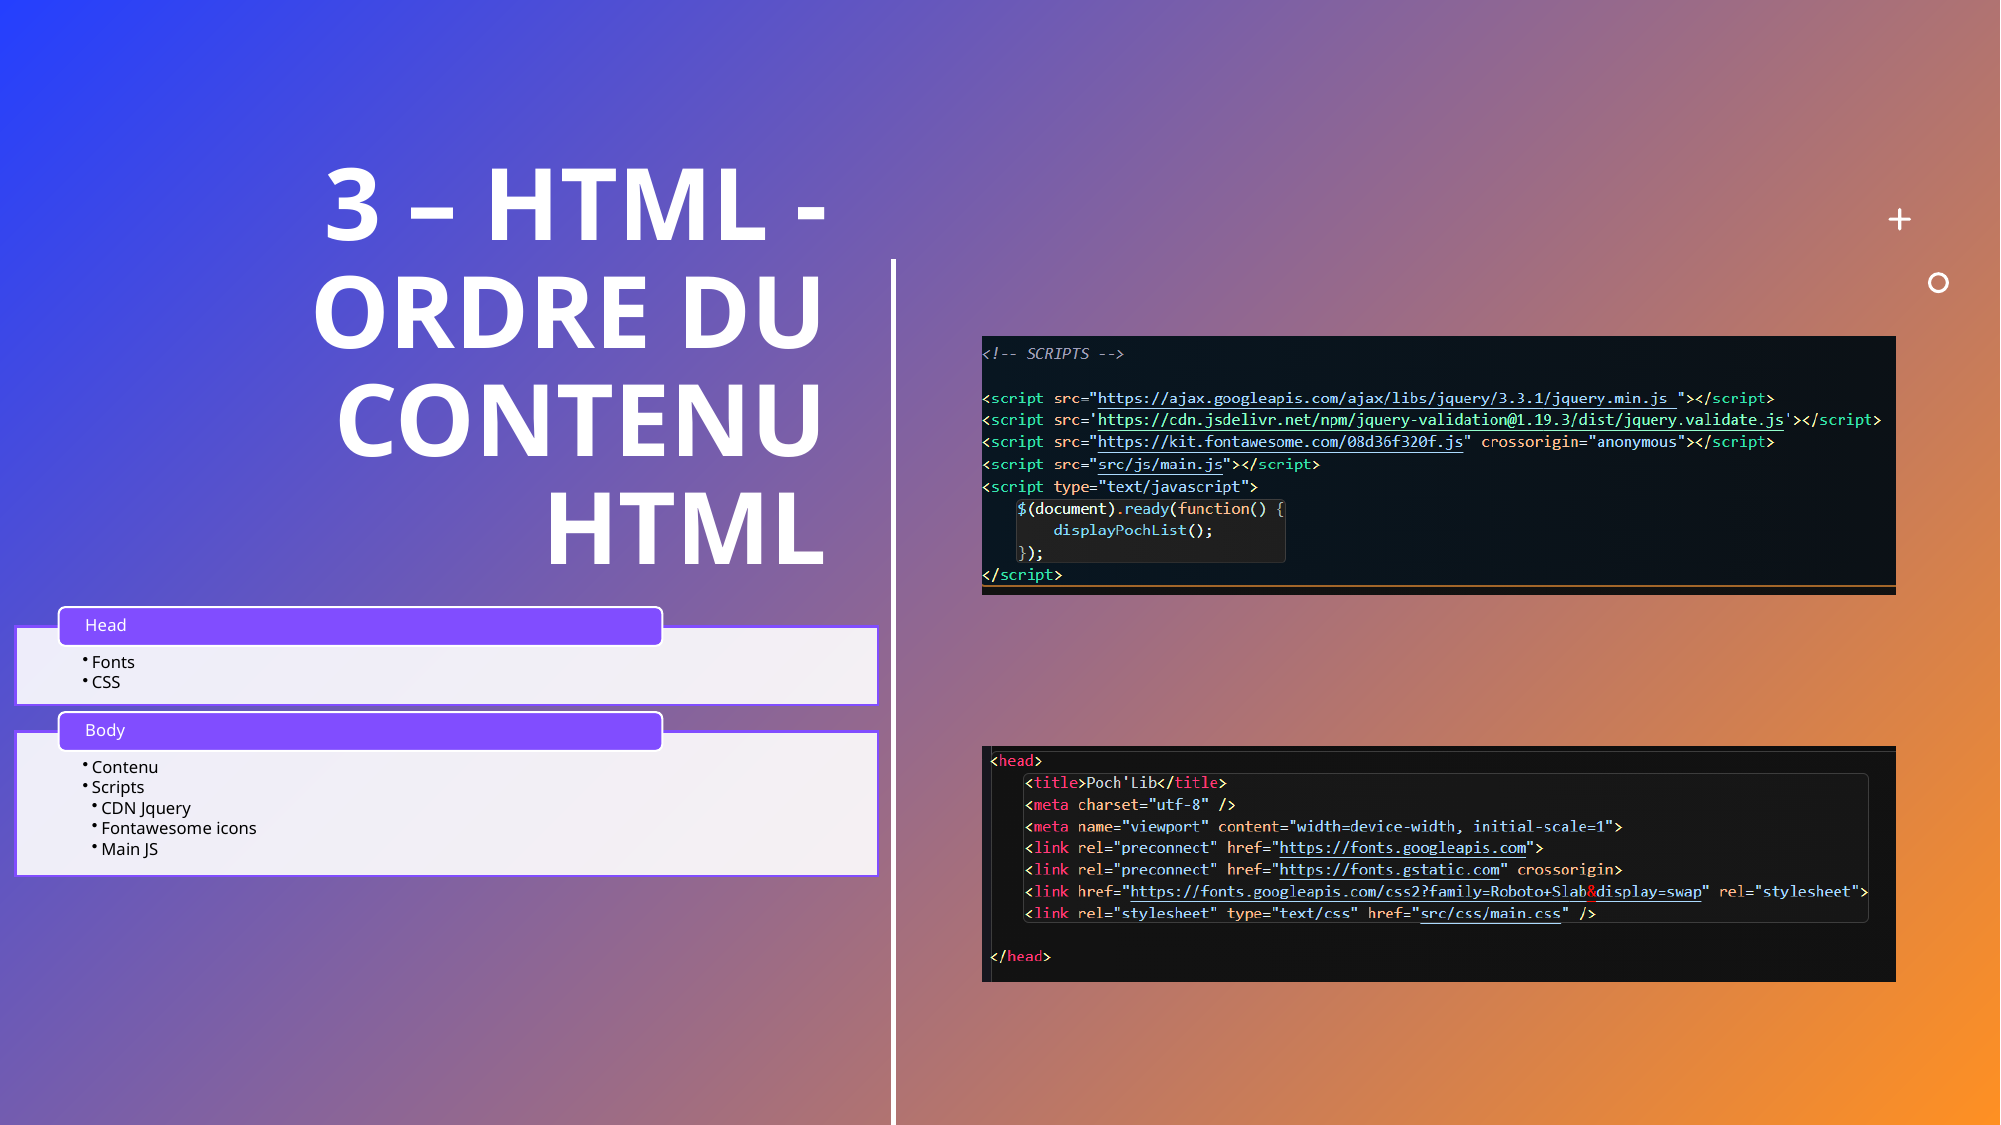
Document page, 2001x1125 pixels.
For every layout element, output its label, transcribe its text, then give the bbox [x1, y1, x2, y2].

picture [981, 336, 1896, 595]
picture [981, 746, 1896, 982]
text_box [0, 0, 2000, 1125]
text_box [1888, 207, 1912, 231]
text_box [15, 594, 879, 889]
text_box [1927, 272, 1949, 294]
title 3 – HTML - ORDRE DU CONTENU HTML [65, 146, 843, 576]
